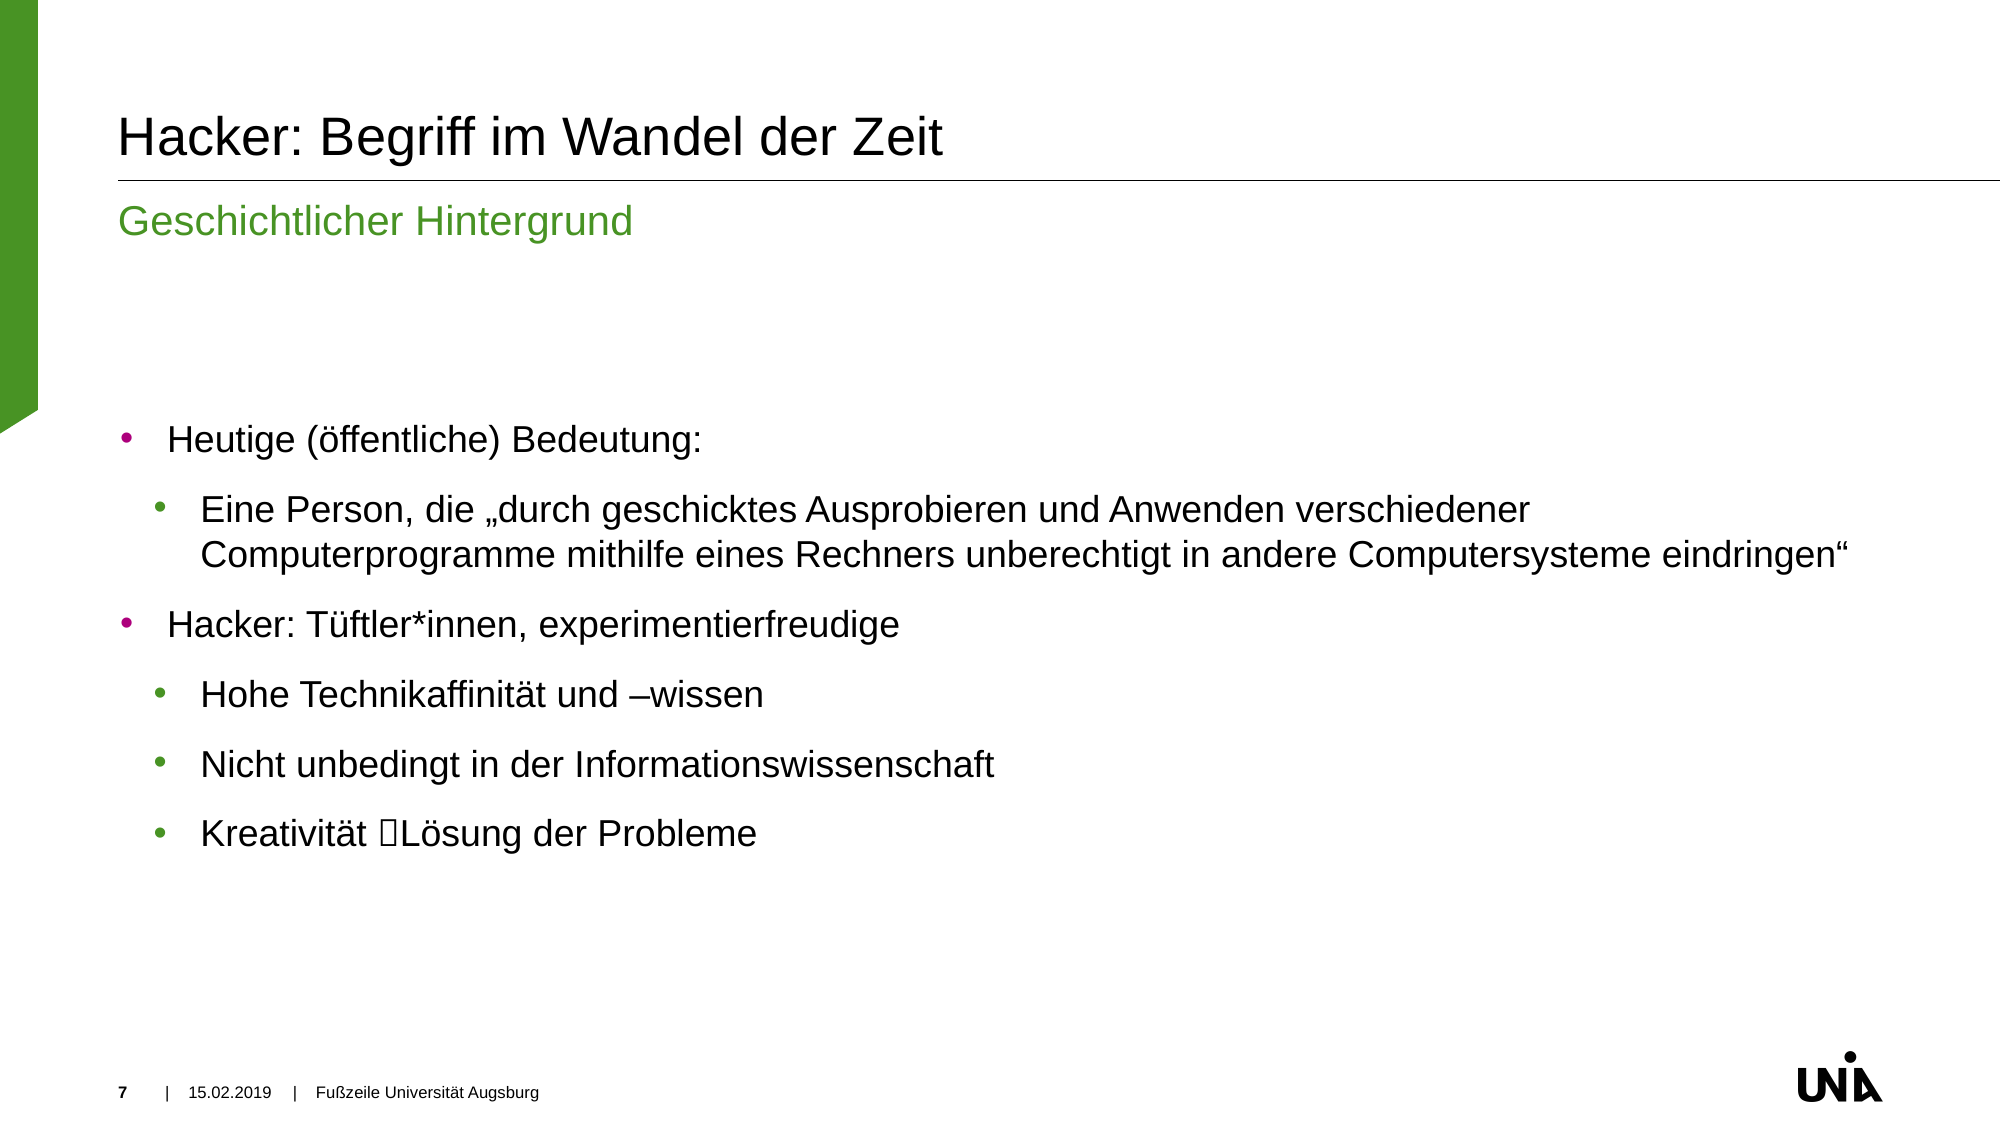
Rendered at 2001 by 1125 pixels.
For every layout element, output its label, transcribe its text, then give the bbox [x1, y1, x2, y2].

footer | Fußzeile Universität Augsburg [292, 1066, 1490, 1102]
subtitle Geschichtlicher Hintergrund [117, 193, 1882, 254]
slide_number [171, 1066, 292, 1102]
title Hacker: Begriff im Wandel der Zeit [117, 0, 1882, 167]
slide_number 7 [118, 1066, 171, 1102]
picture [1798, 1051, 1883, 1102]
list Heutige (öffentliche) Bedeutung: Eine Person, die „durch geschicktes Ausprobieren und Anwenden verschiedener Computerprogramme mithilfe eines Rechners unberechtigt in andere Computersysteme eindringen“ Hacker: Tüftler*innen, experimentierfreudige Hohe Technikaffinität und –wissen Nicht unbedingt in der Informationswissenschaft Kreativität Lösung der Probleme [118, 274, 1883, 1037]
